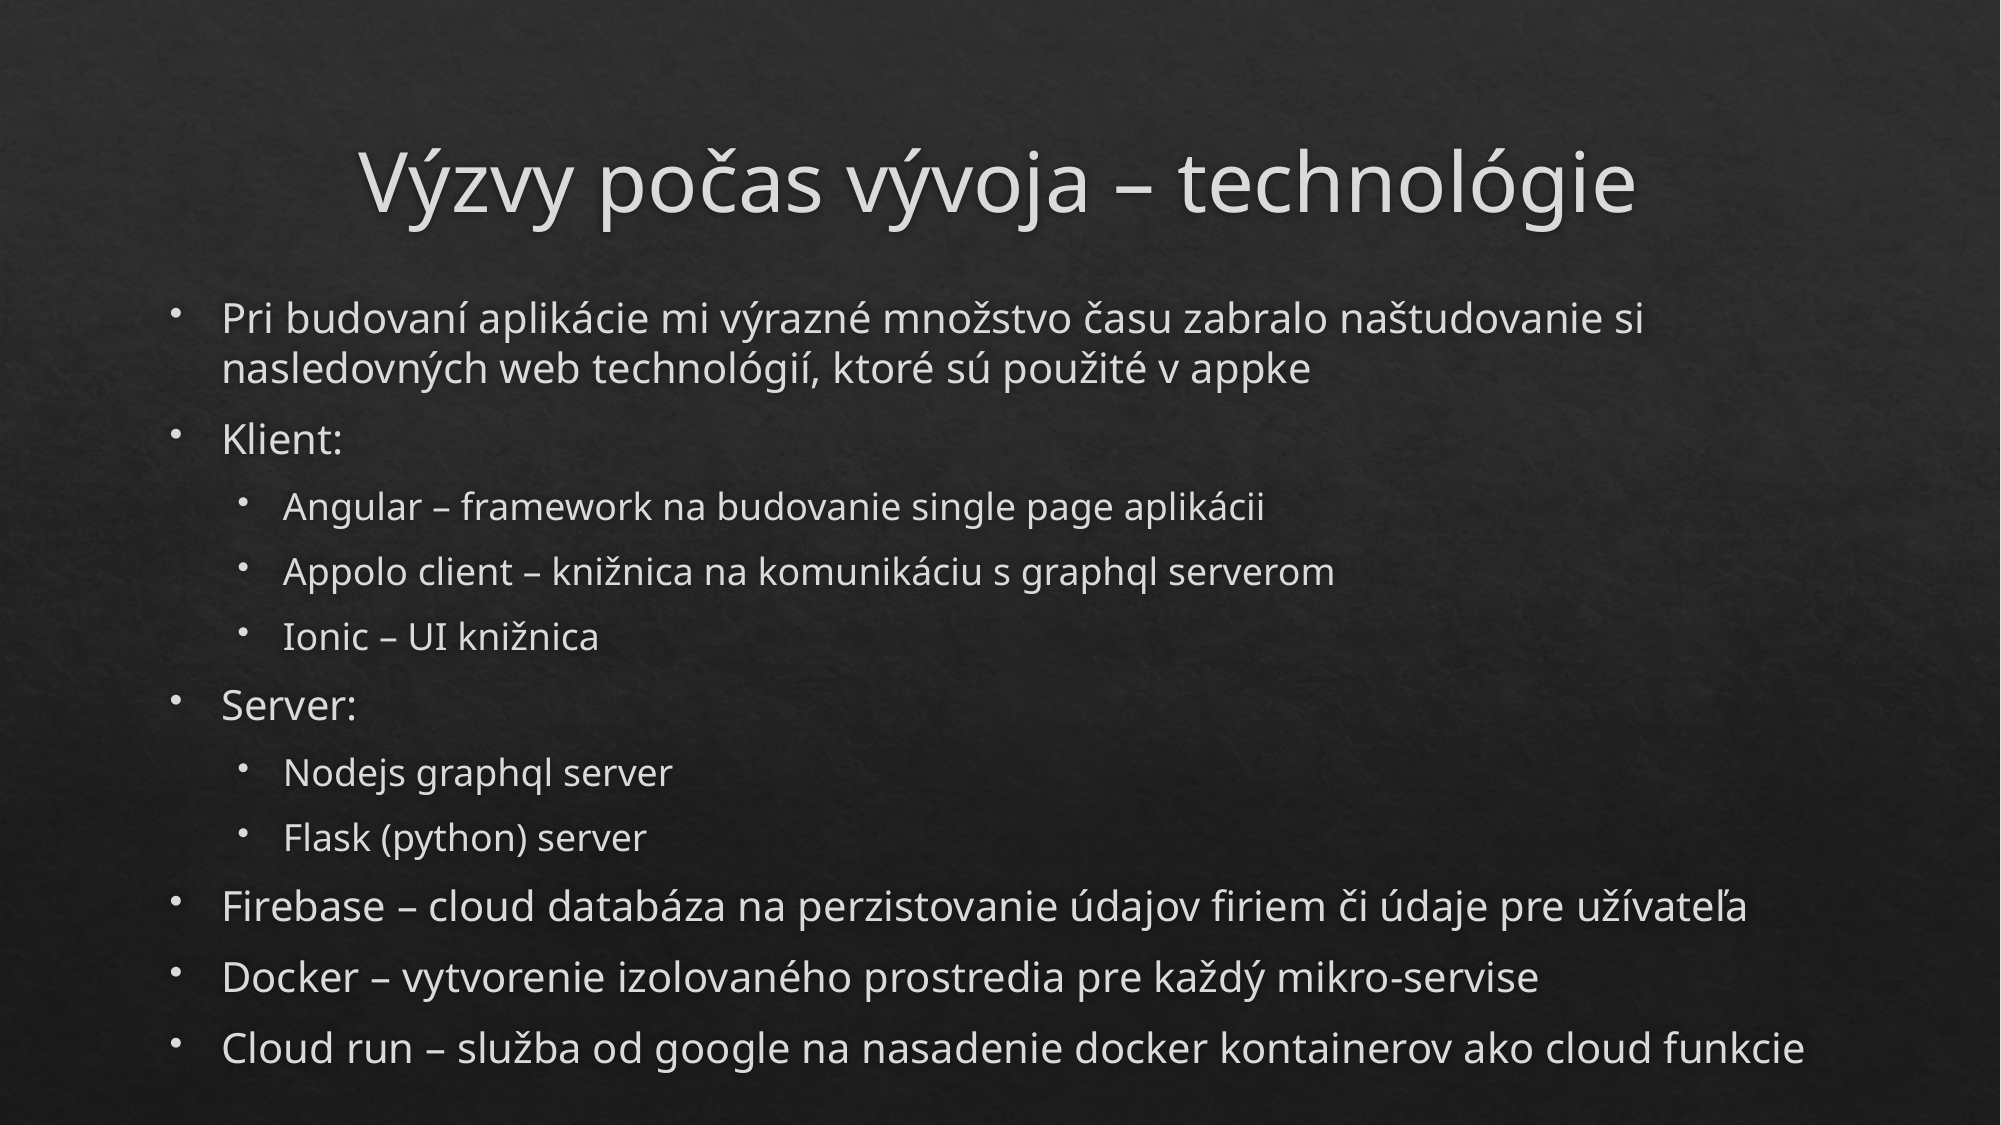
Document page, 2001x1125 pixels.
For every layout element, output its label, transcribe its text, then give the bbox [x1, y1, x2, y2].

list Pri budovaní aplikácie mi výrazné množstvo času zabralo naštudovanie si nasledovných web technológií, ktoré sú použité v appke Klient: Angular – framework na budovanie single page aplikácii Appolo client – knižnica na komunikáciu s graphql serverom Ionic – UI knižnica Server: Nodejs graphql server Flask (python) server Firebase – cloud databáza na perzistovanie údajov firiem či údaje pre užívateľa Docker – vytvorenie izolovaného prostredia pre každý mikro-servise Cloud run – služba od google na nasadenie docker kontainerov ako cloud funkcie [149, 284, 1874, 1100]
title Výzvy počas vývoja – technológie [149, 99, 1849, 260]
